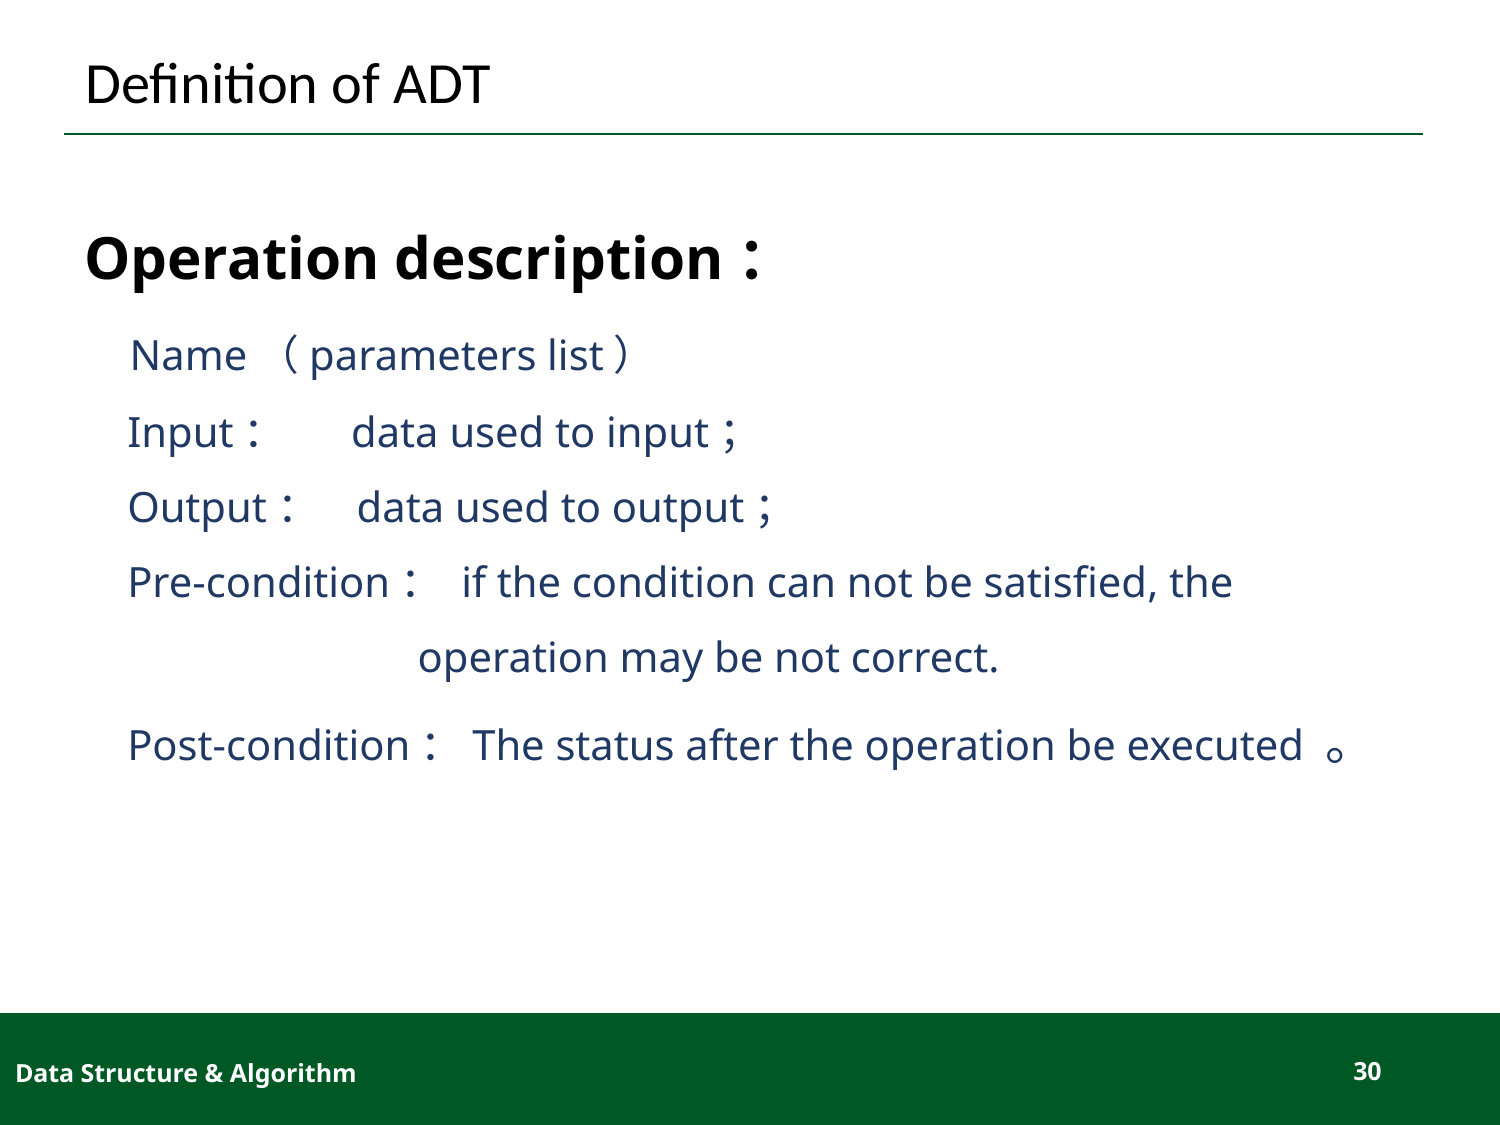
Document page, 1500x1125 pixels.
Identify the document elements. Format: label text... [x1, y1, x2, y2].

text_box Operation description： Name（parameters list） Input： data used to input； Output： data used to output； Pre-condition： if the condition can not be satisfied, the operation may be not correct. Post-condition：The status after the operation be executed 。 [69, 178, 1447, 779]
title Definition of ADT [70, 34, 1430, 135]
slide_number 30 [1059, 1042, 1397, 1103]
footer Data Structure & Algorithm [0, 1042, 507, 1103]
